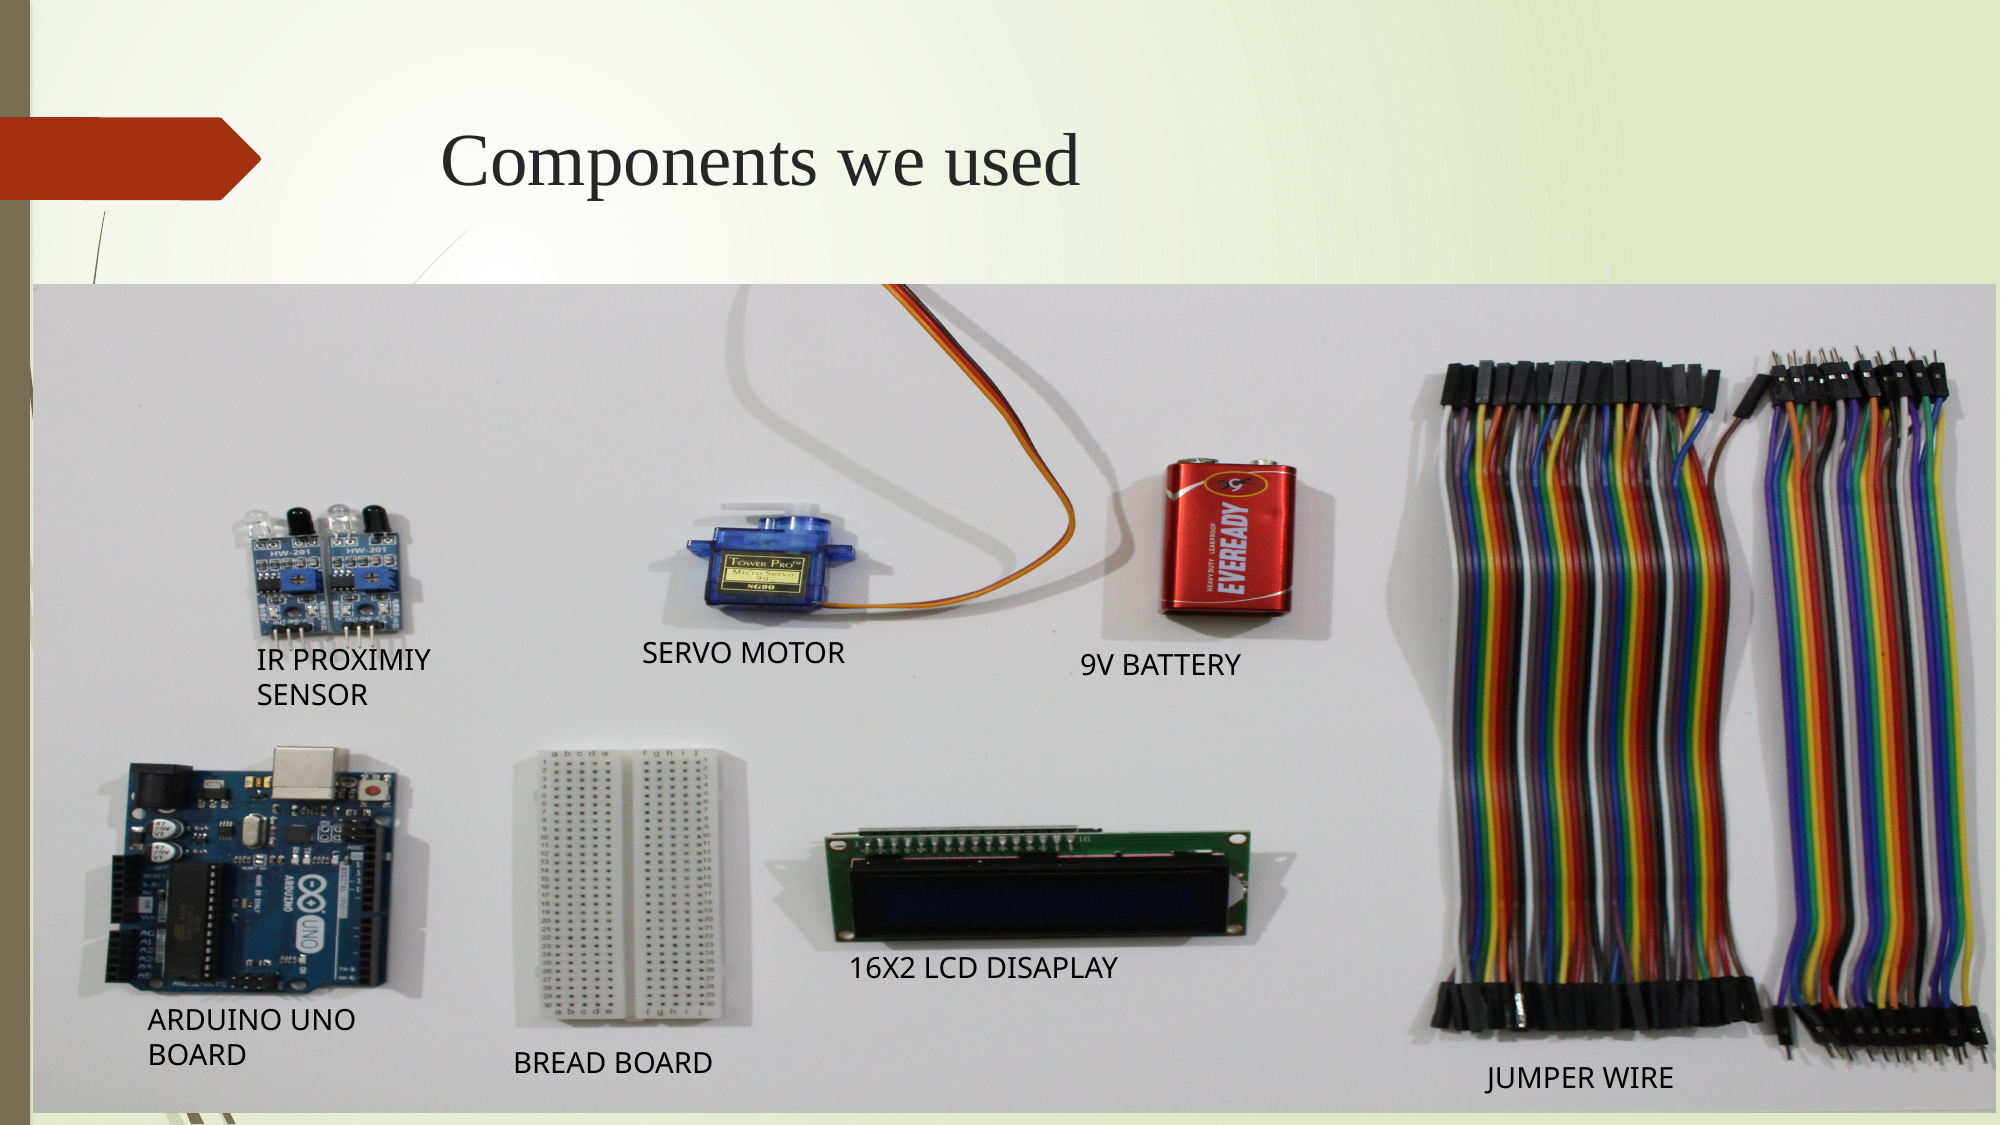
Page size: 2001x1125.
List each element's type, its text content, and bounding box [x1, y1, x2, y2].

title Components we used [425, 102, 1888, 244]
picture [33, 284, 1996, 1113]
